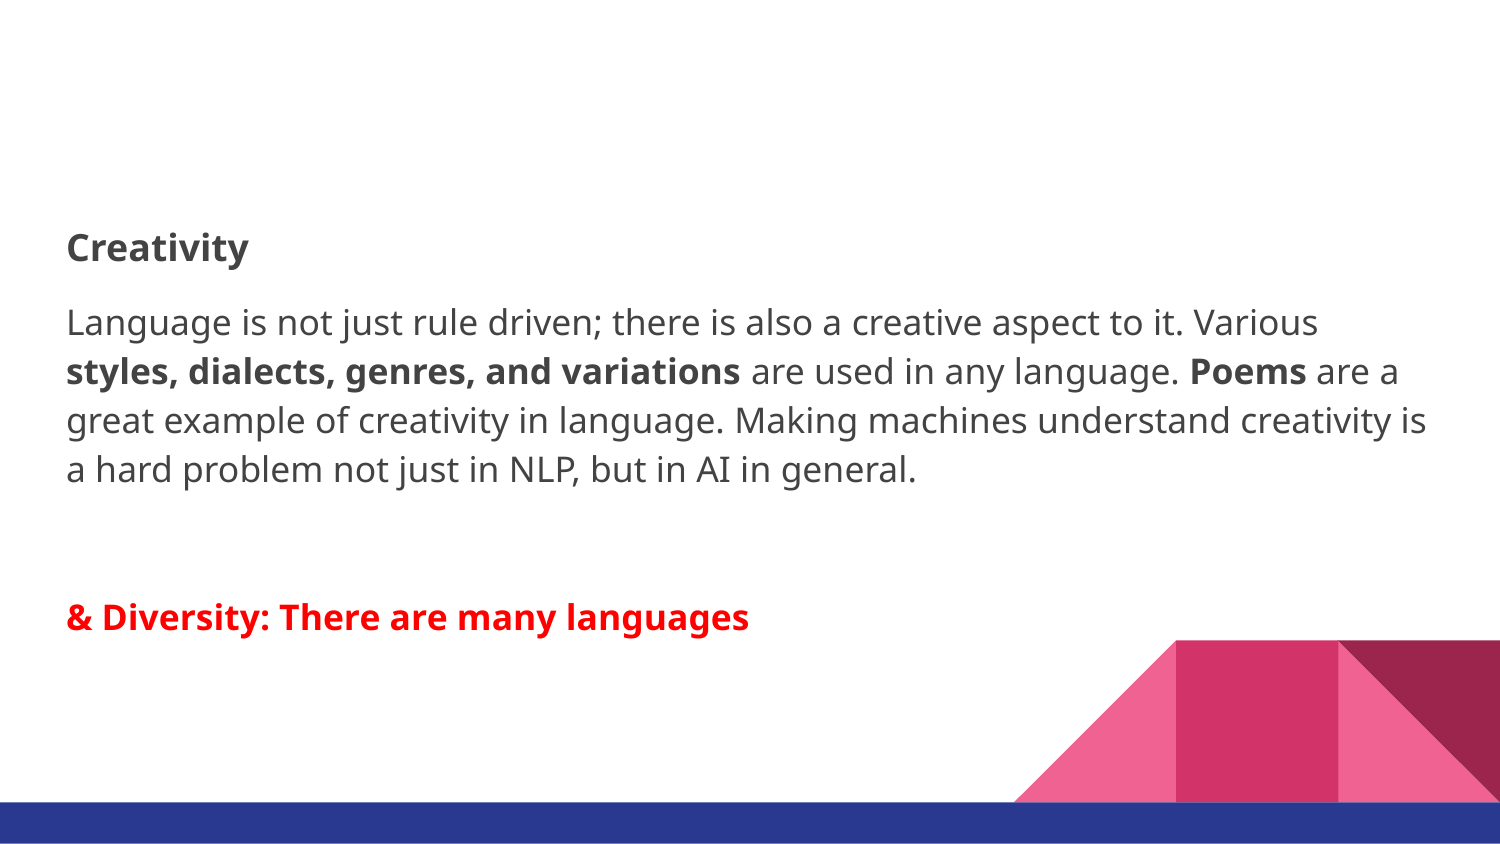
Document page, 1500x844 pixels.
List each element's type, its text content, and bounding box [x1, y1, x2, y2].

list Creativity Language is not just rule driven; there is also a creative aspect to it. Various styles, dialects, genres, and variations are used in any language. Poems are a great example of creativity in language. Making machines understand creativity is a hard problem not just in NLP, but in AI in general. & Diversity: There are many languages [51, 201, 1449, 750]
